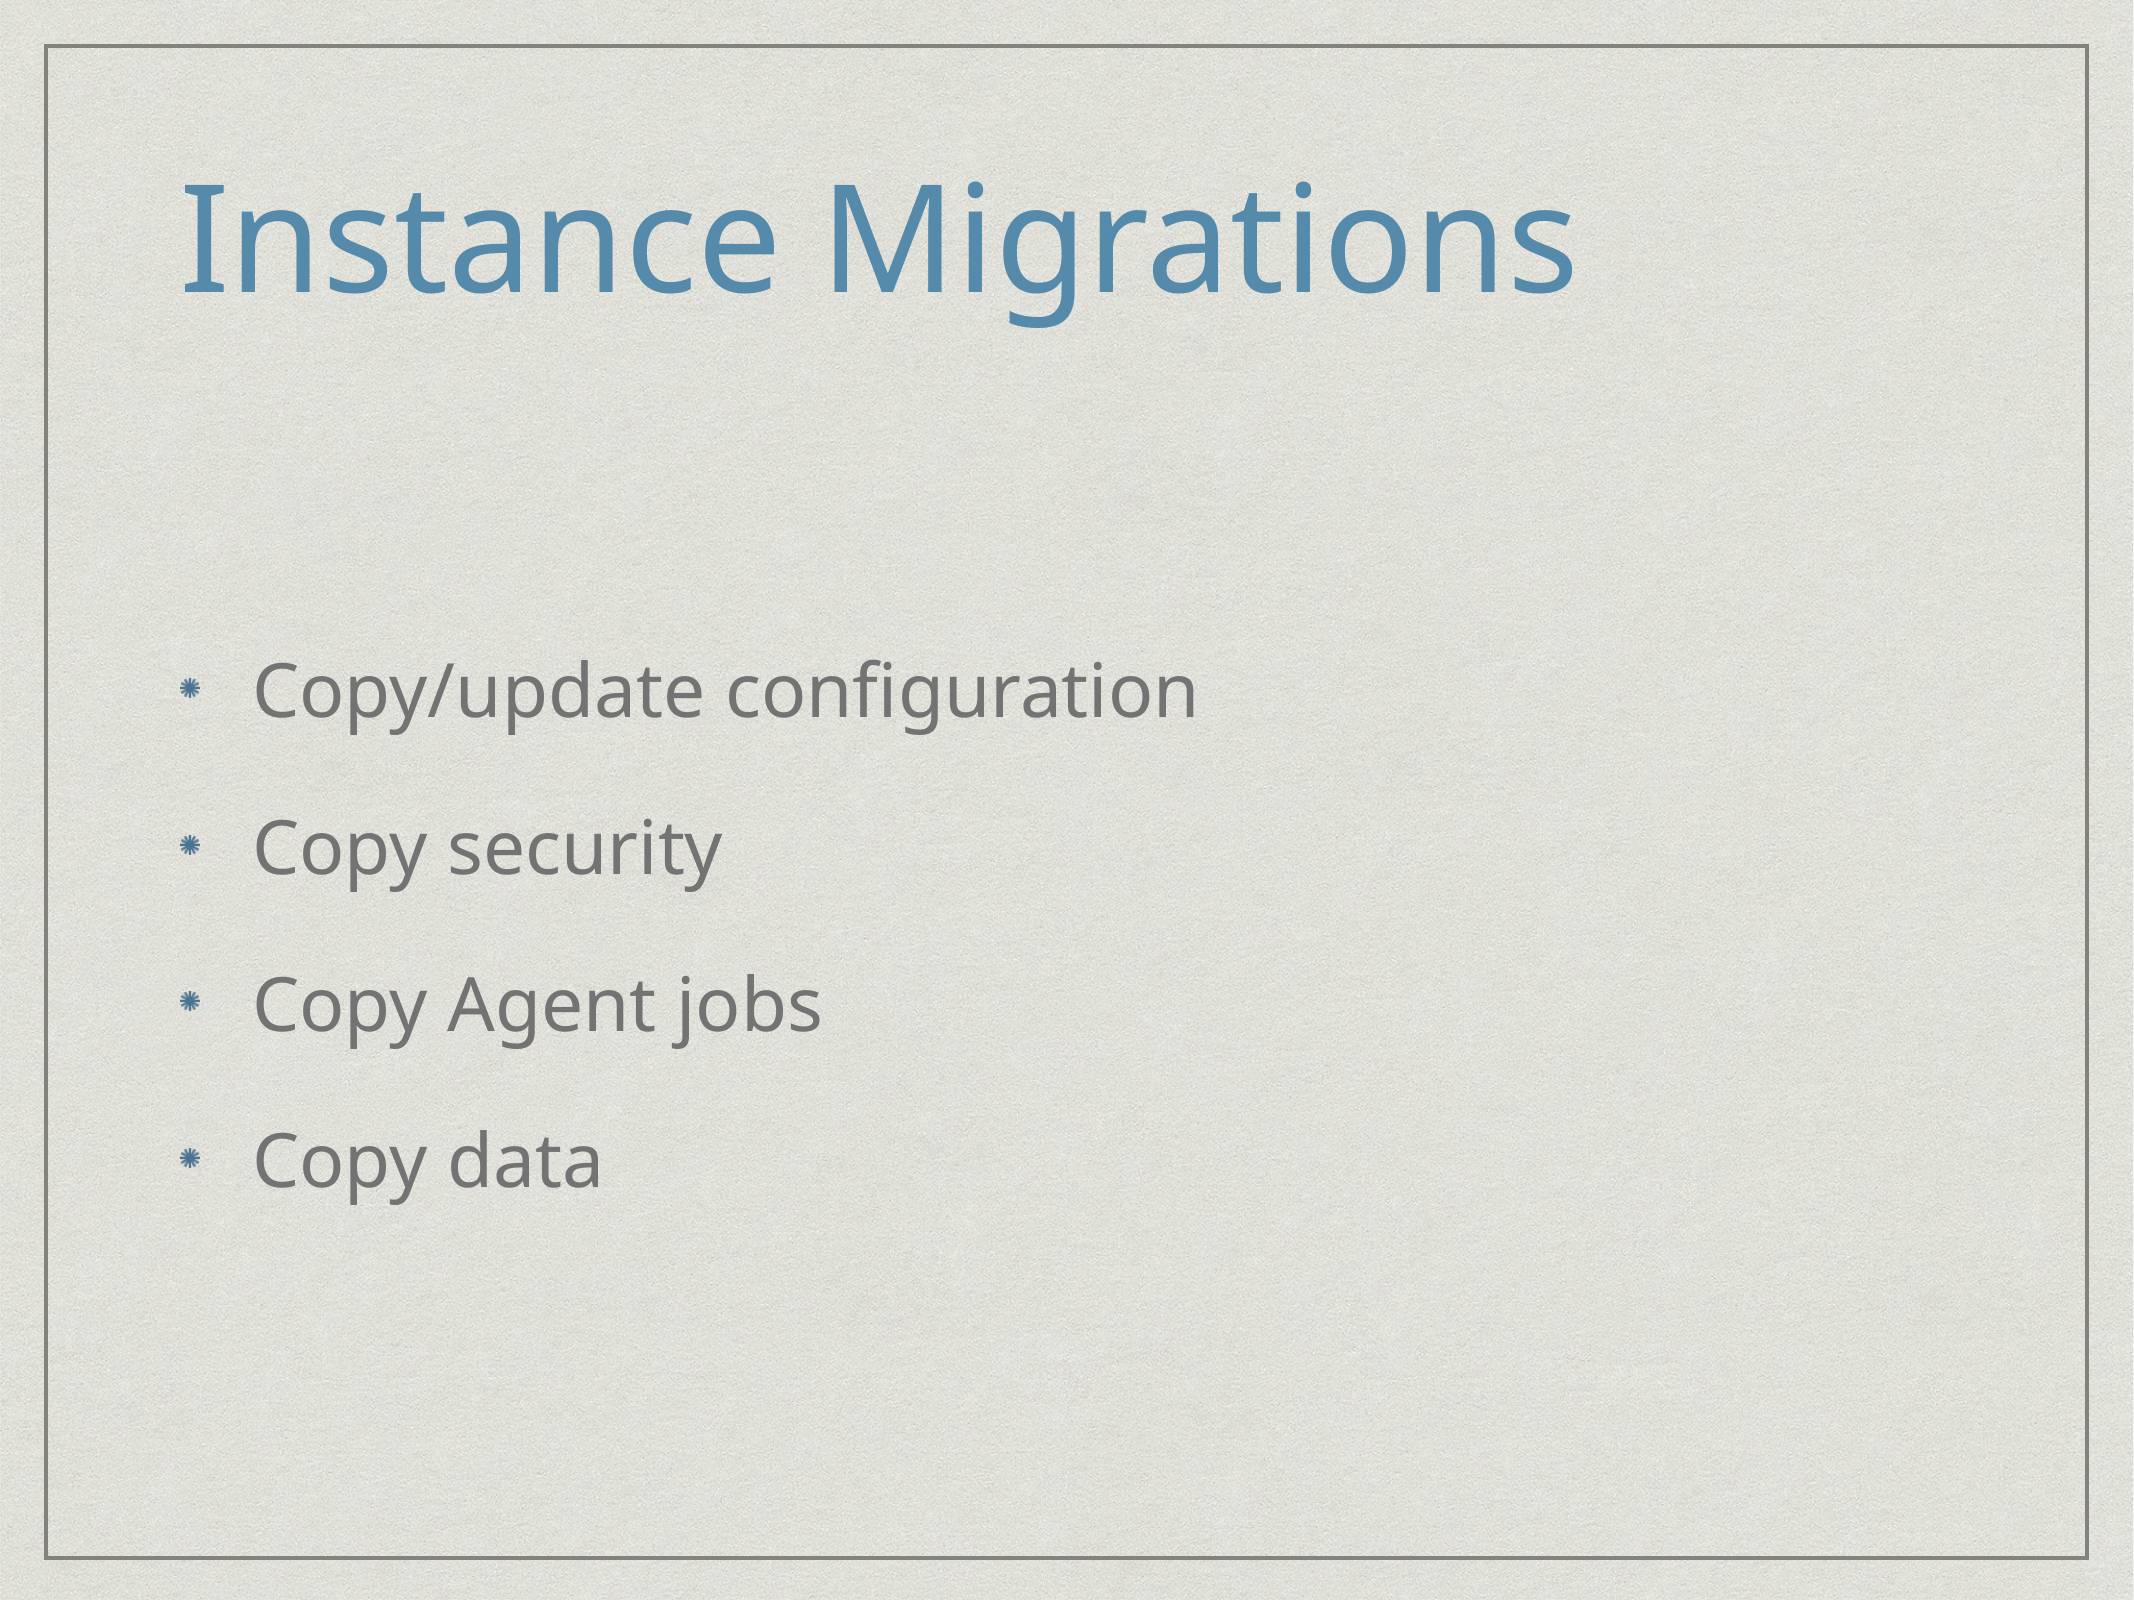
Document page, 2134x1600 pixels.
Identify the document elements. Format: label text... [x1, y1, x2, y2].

title Instance Migrations [170, 43, 1963, 445]
picture [0, 0, 2134, 1600]
list Copy/update configuration Copy security Copy Agent jobs Copy data [170, 453, 1963, 1393]
